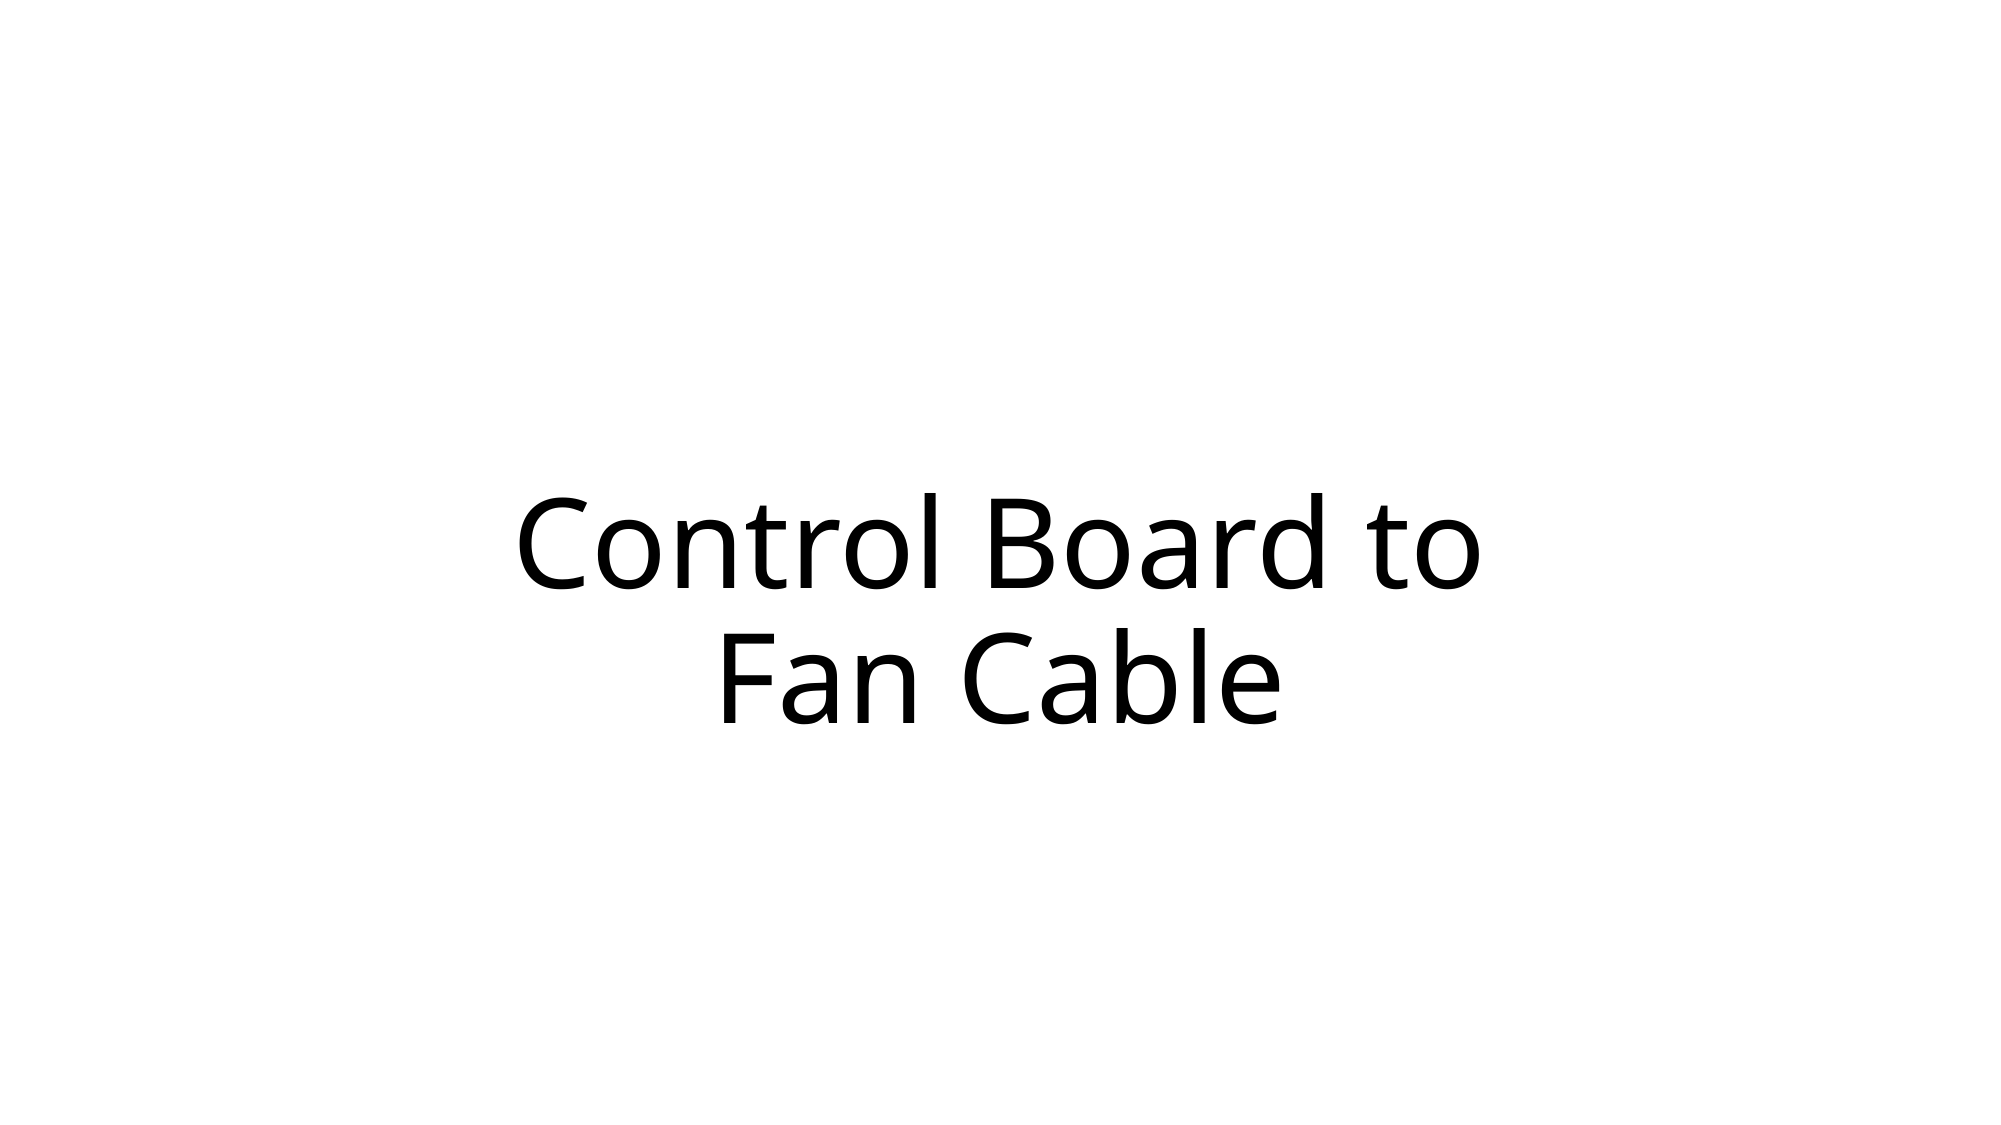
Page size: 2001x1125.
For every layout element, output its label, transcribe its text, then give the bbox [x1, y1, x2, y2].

title Control Board to Fan Cable [489, 366, 1511, 759]
